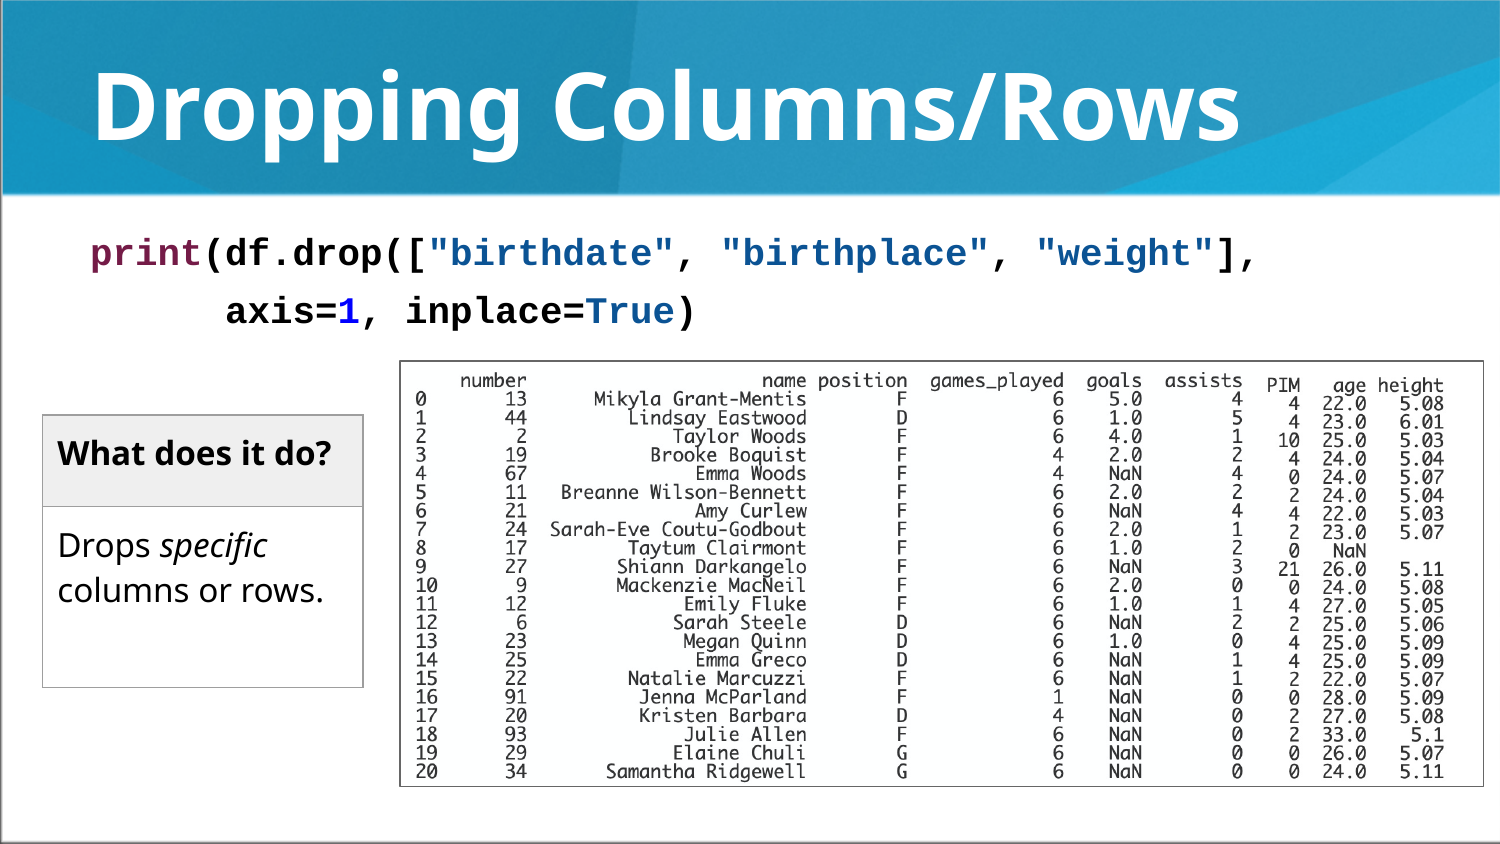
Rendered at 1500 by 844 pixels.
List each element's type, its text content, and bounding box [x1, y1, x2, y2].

text_box [1260, 360, 1484, 787]
table_header What does it do? [43, 416, 362, 506]
text_box print(df.drop(["birthdate", "birthplace", "weight"], axis=1, inplace=True) [75, 213, 1432, 775]
picture [0, 0, 1500, 844]
text_box [400, 360, 405, 787]
table_cell Drops specific columns or rows. [43, 507, 362, 687]
title Dropping Columns/Rows [75, 33, 1425, 175]
